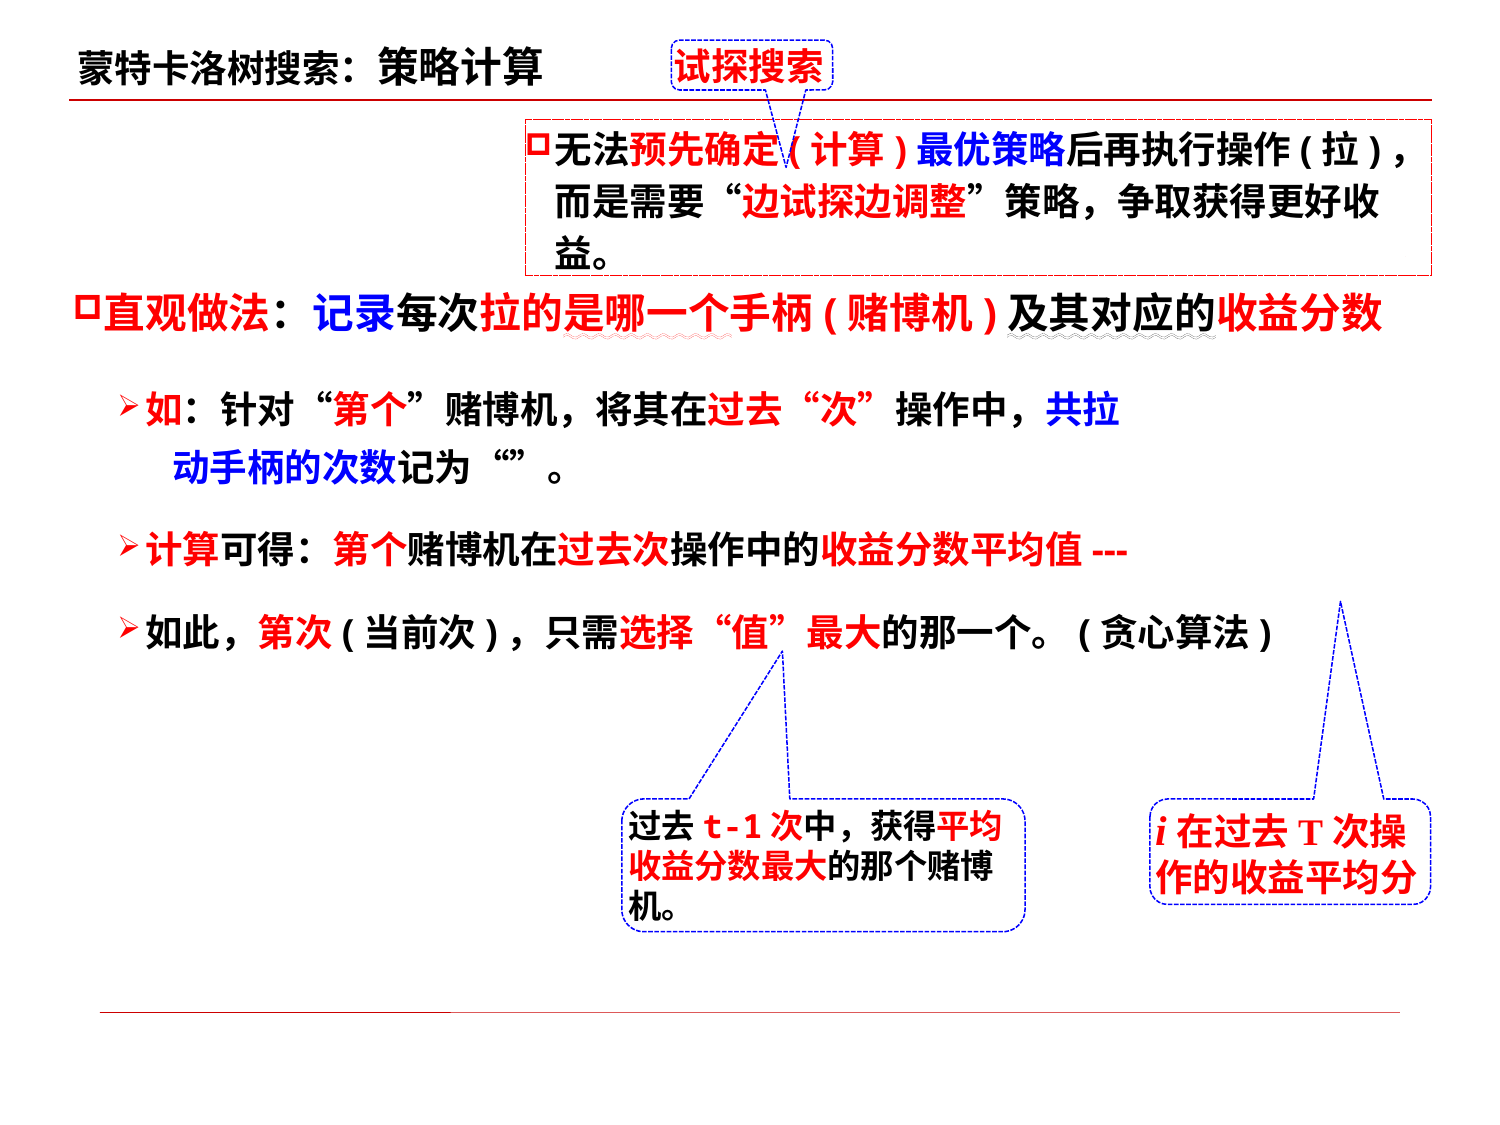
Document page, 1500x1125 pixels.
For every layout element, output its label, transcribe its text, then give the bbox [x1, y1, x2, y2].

text_box 试探搜索 [671, 40, 833, 99]
text_box 试探搜索 [768, 101, 804, 168]
text_box 过去t-1次中，获得平均收益分数最大的那个赌博机。 [621, 651, 1026, 932]
text_box 蒙特卡洛树搜索：策略计算 [77, 40, 563, 91]
text_box 无法预先确定(计算)最优策略后再执行操作(拉)，而是需要“边试探边调整”策略，争取获得更好收益。 [525, 119, 1432, 276]
text_box [80, 249, 1406, 288]
text_box i在过去T次操作的收益平均分 [1149, 601, 1431, 905]
